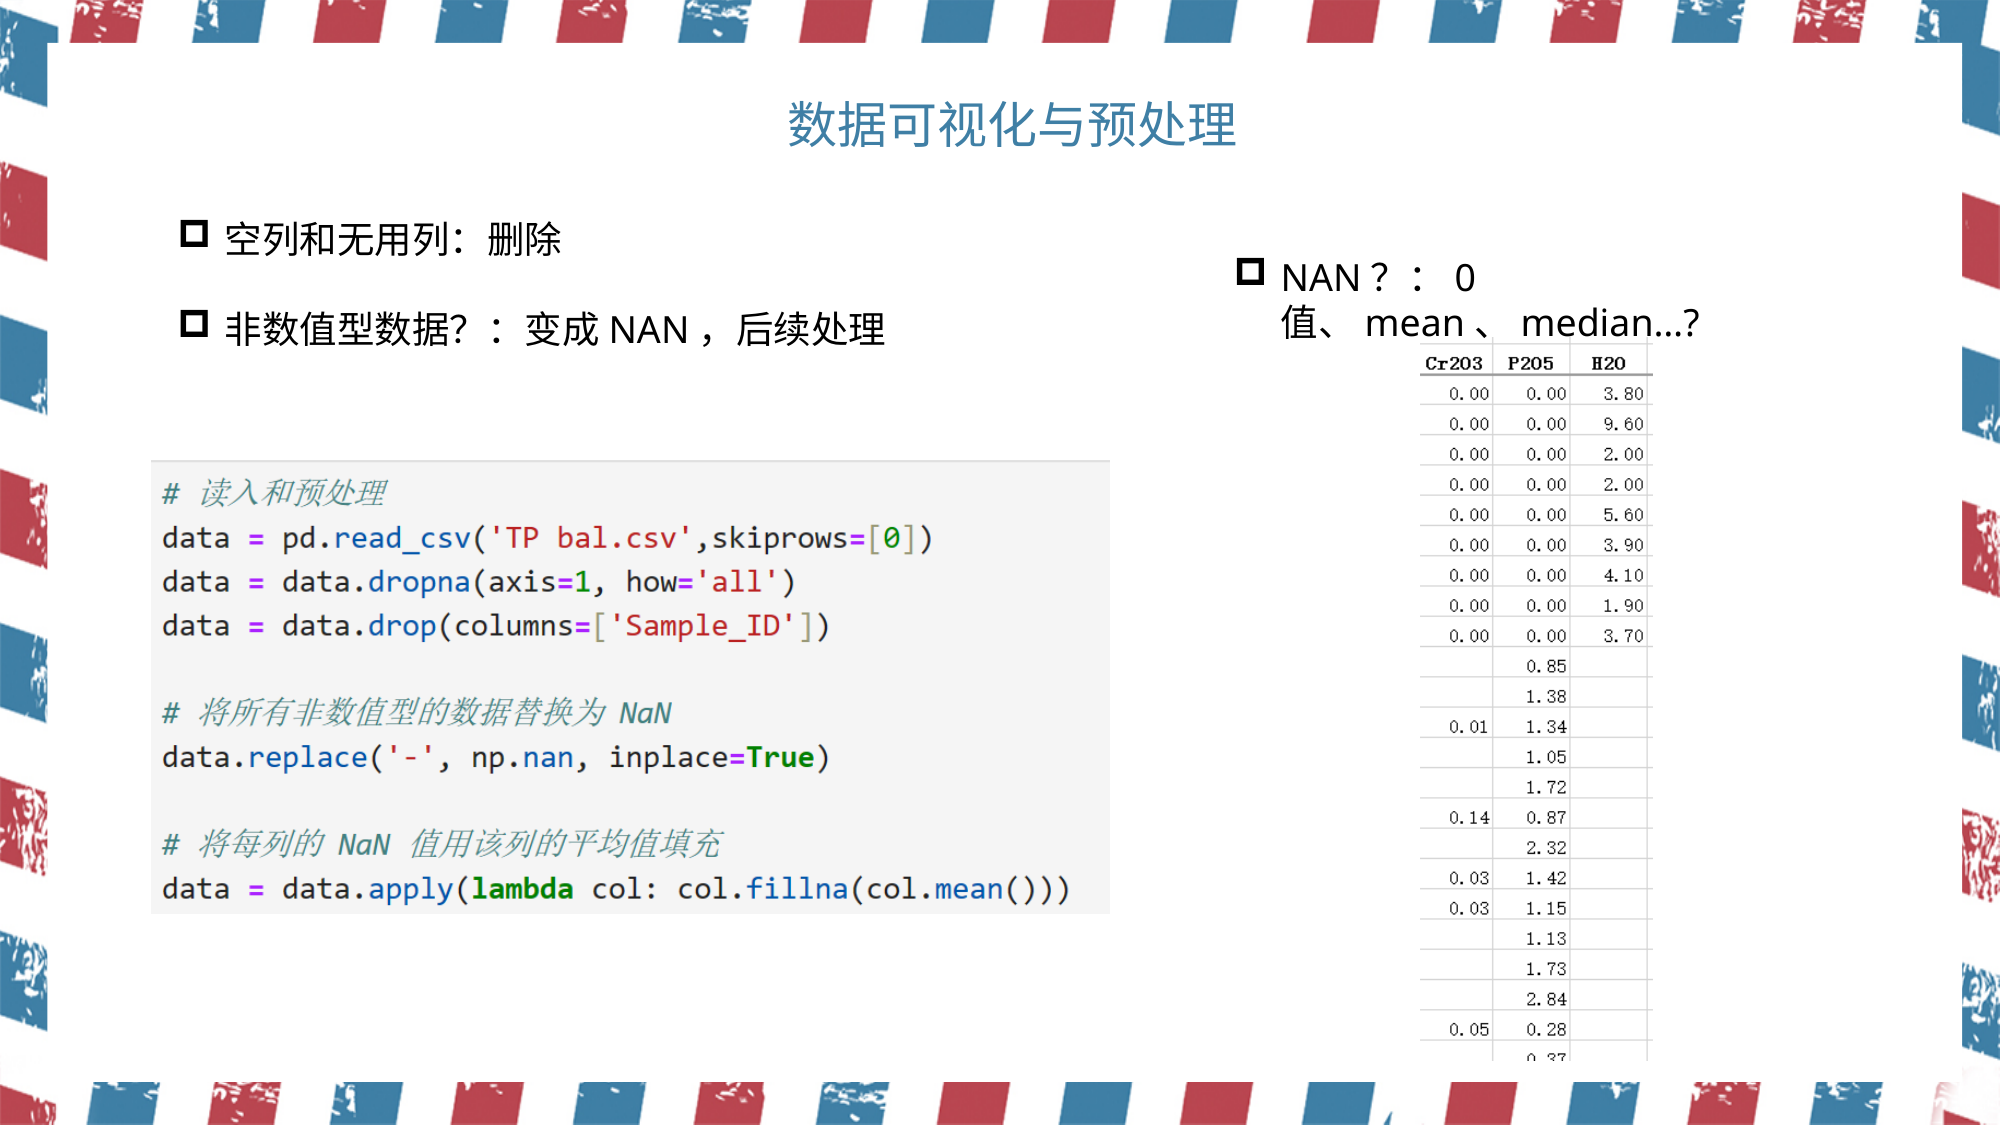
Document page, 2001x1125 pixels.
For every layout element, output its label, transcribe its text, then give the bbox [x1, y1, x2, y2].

text_box 空列和无用列：删除 非数值型数据？：变成NAN，后续处理 [162, 208, 923, 404]
picture [0, 0, 2000, 1125]
text_box 数据可视化与预处理 [59, 78, 1967, 170]
text_box NAN？：0值、mean、median…? [1218, 246, 1858, 352]
